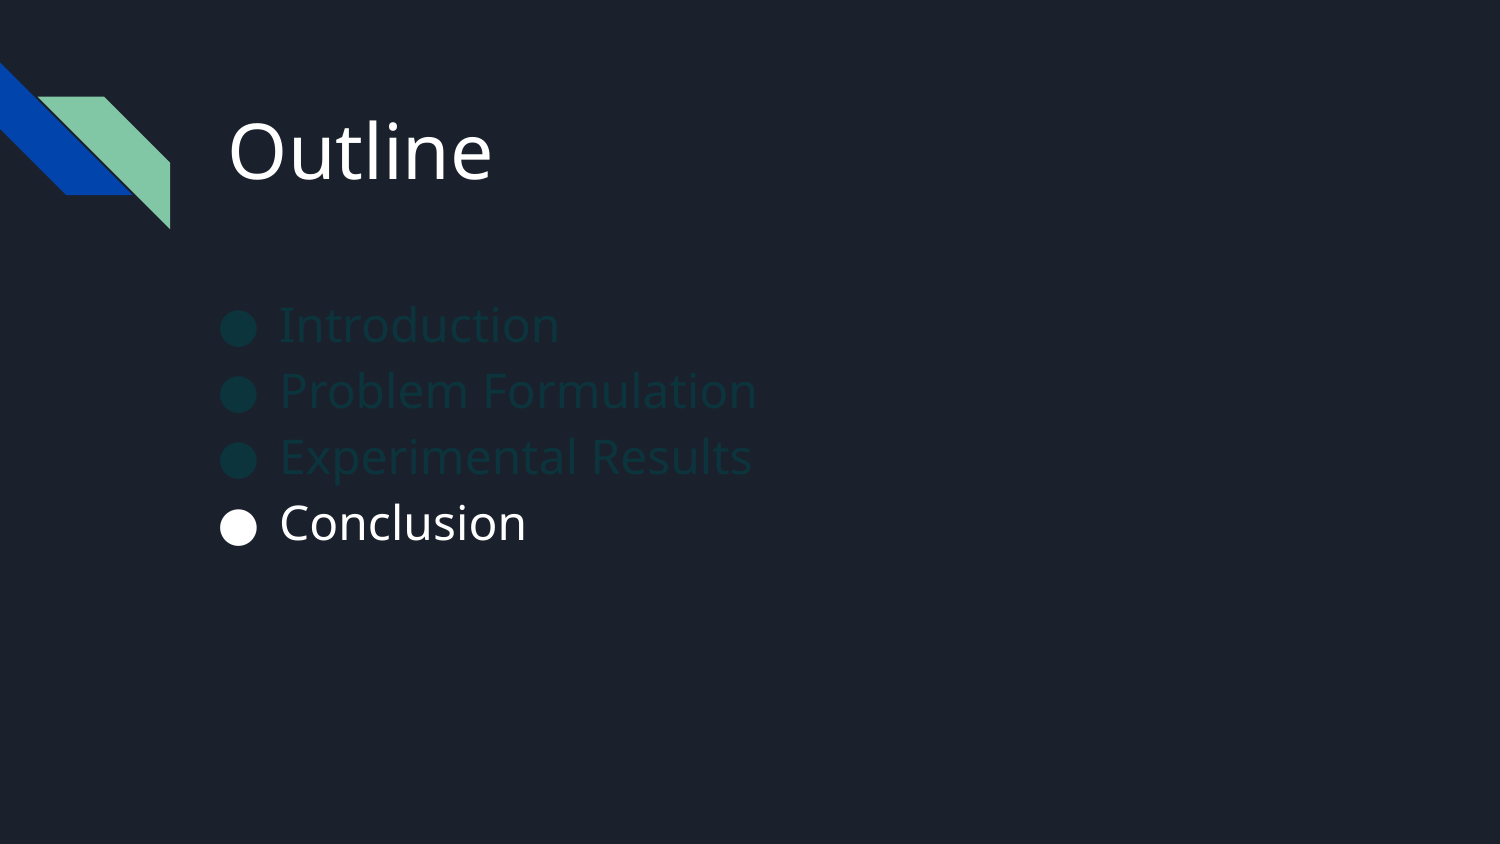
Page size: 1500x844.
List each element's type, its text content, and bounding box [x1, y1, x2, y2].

list Introduction Problem Formulation Experimental Results Conclusion [189, 270, 1392, 749]
title Outline [212, 87, 1368, 206]
